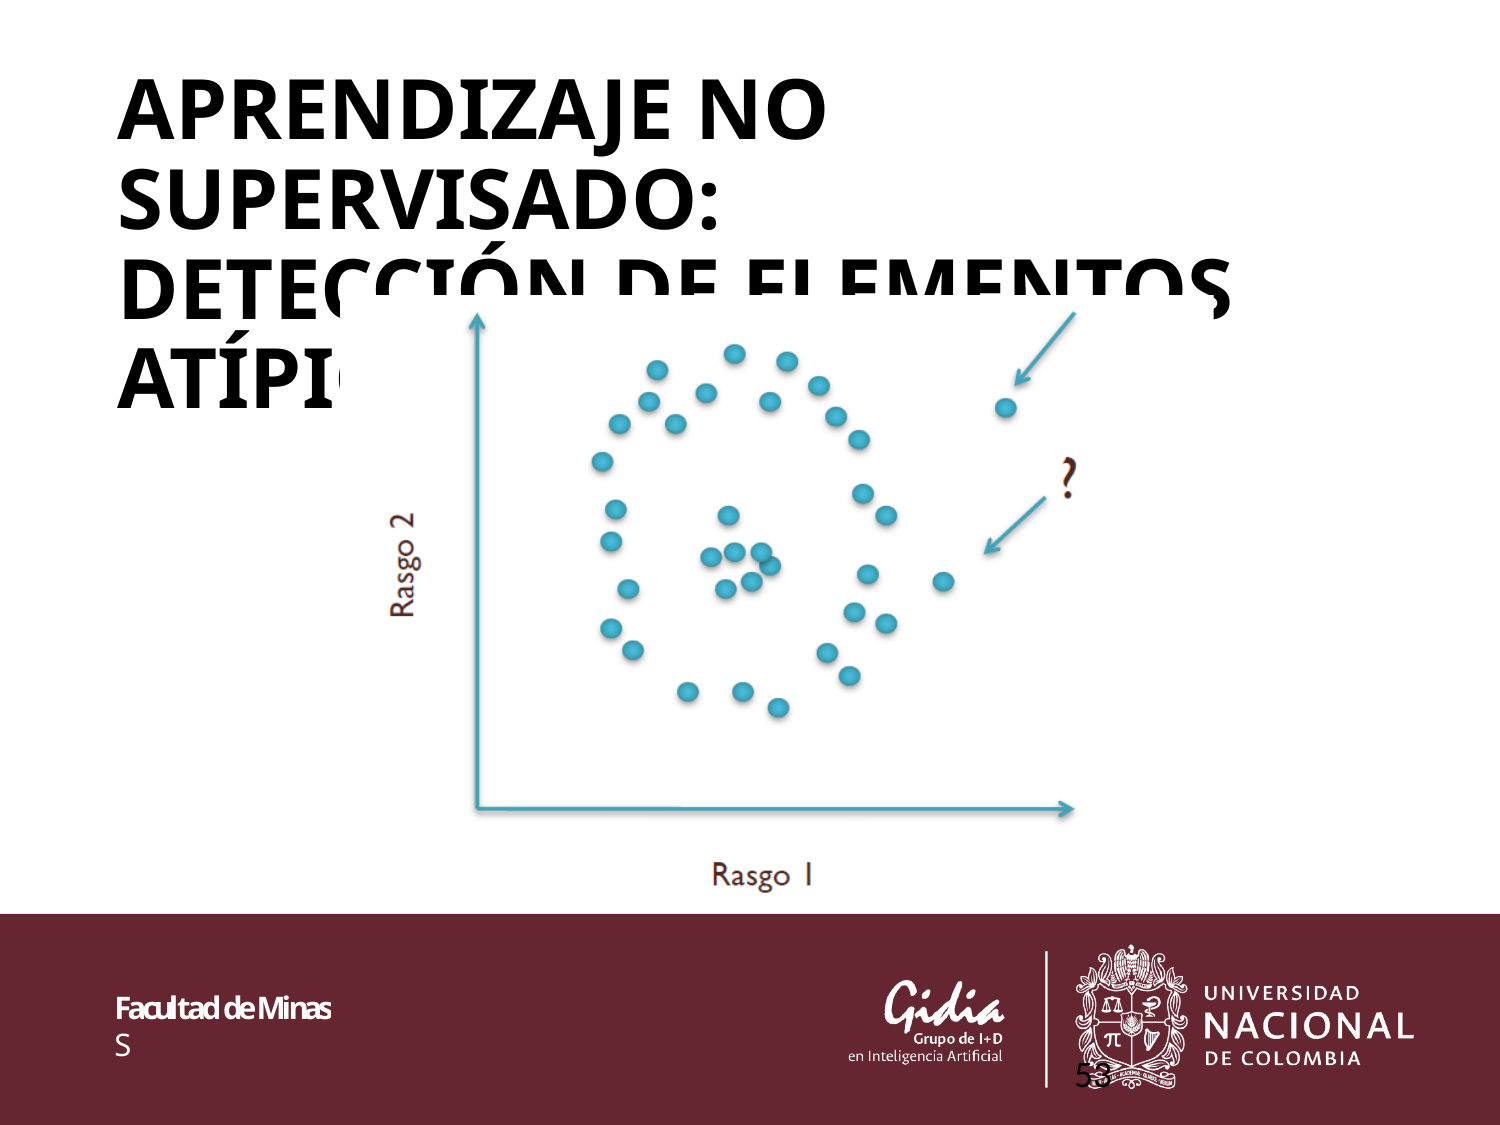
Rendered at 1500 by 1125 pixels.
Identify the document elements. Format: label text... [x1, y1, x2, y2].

picture [773, 933, 1493, 1105]
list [340, 295, 1214, 902]
title APRENDIZAJE NO SUPERVISADO: DETECCIÓN DE ELEMENTOS ATÍPICOS [103, 59, 1397, 278]
slide_number 53 [1059, 1042, 1397, 1103]
